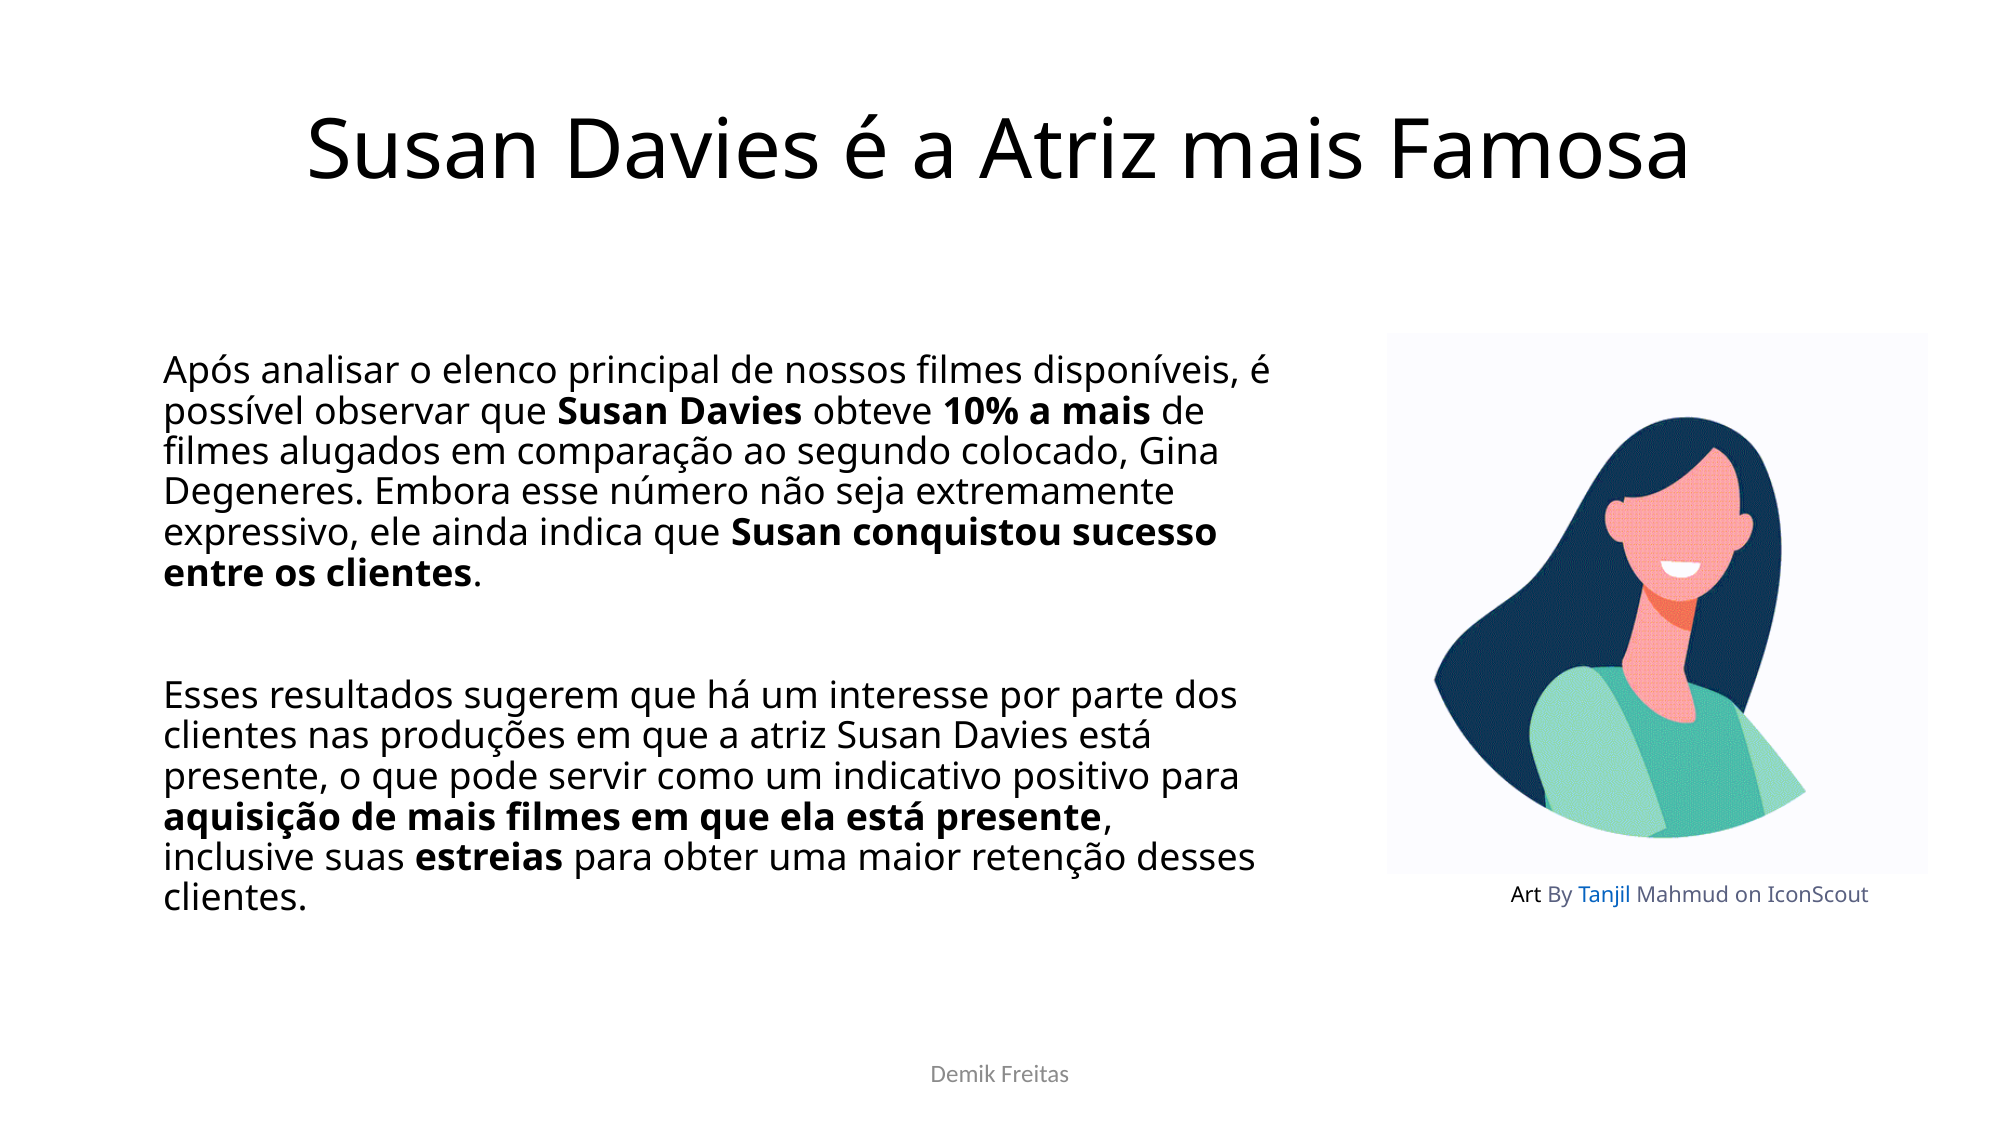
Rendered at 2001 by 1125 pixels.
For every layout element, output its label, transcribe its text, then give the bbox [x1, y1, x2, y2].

list Após analisar o elenco principal de nossos filmes disponíveis, é possível observar que Susan Davies obteve 10% a mais de filmes alugados em comparação ao segundo colocado, Gina Degeneres. Embora esse número não seja extremamente expressivo, ele ainda indica que Susan conquistou sucesso entre os clientes. Esses resultados sugerem que há um interesse por parte dos clientes nas produções em que a atriz Susan Davies está presente, o que pode servir como um indicativo positivo para aquisição de mais filmes em que ela está presente, inclusive suas estreias para obter uma maior retenção desses clientes. [148, 343, 1290, 997]
picture [1387, 333, 1928, 874]
text_box Art By Tanjil Mahmud on IconScout [1496, 874, 1900, 918]
text_box Susan Davies é a Atriz mais Famosa [249, 71, 1750, 232]
footer Demik Freitas [662, 1042, 1338, 1103]
